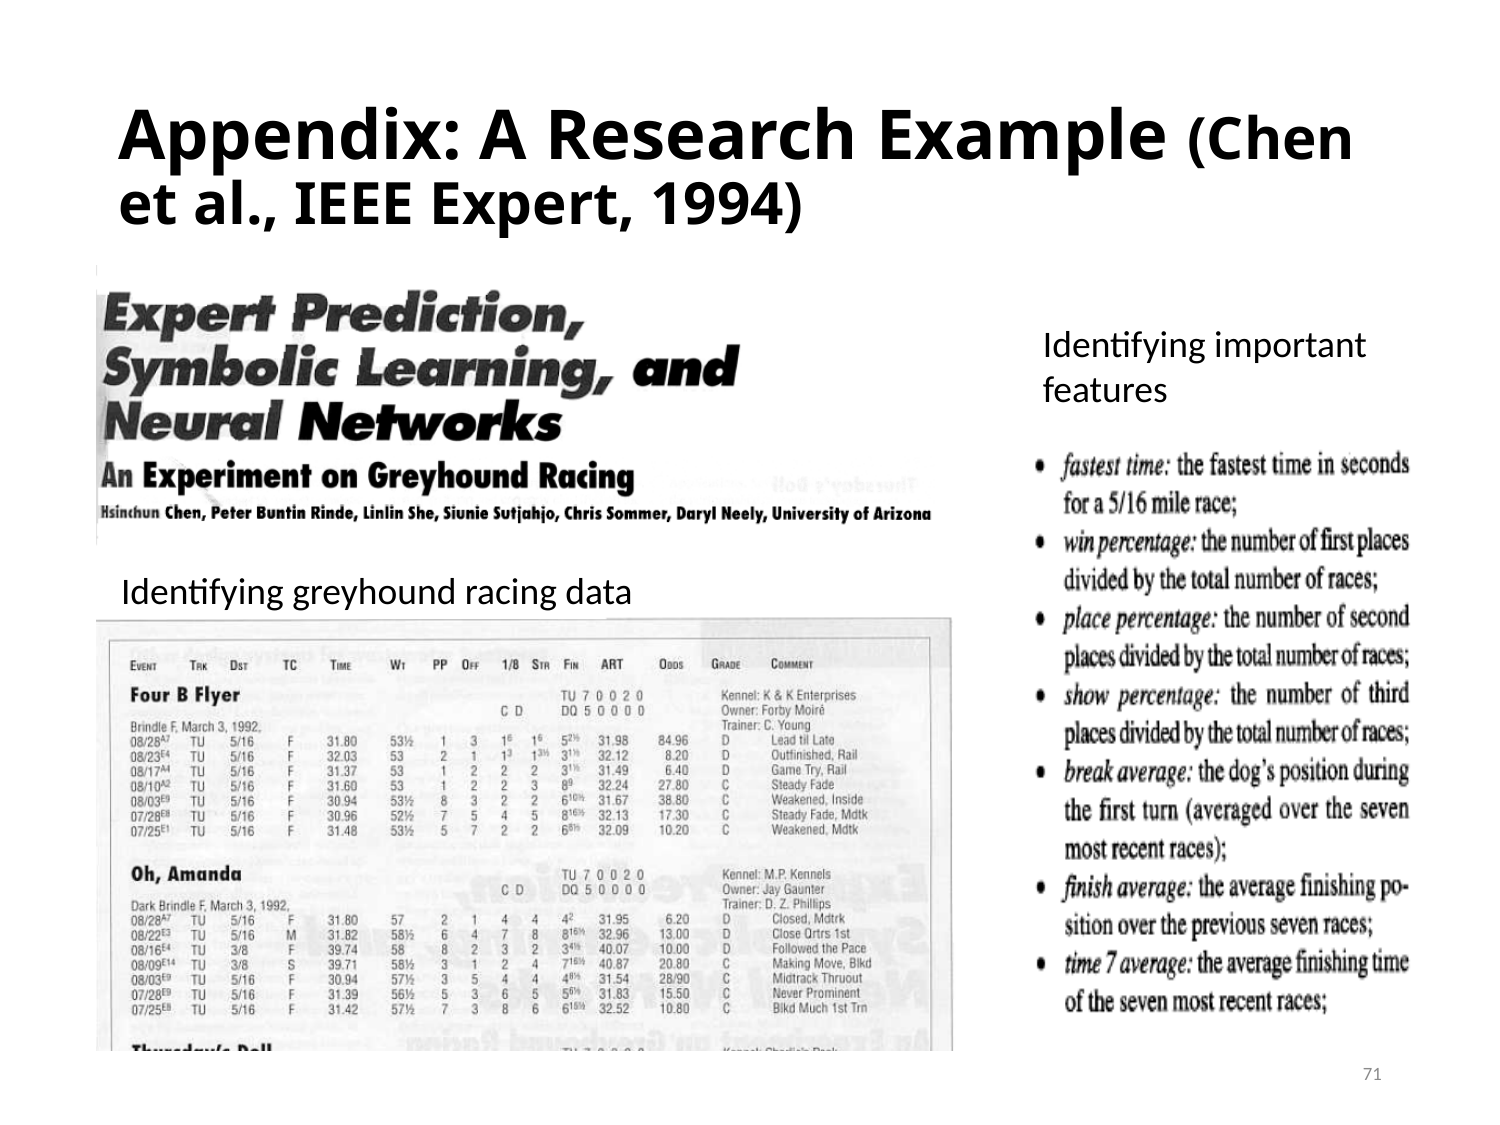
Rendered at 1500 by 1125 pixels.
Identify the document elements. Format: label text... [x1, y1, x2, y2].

picture [96, 602, 968, 1051]
picture [1028, 412, 1429, 1051]
text_box Identifying greyhound racing data [106, 560, 649, 602]
slide_number 71 [1059, 1051, 1397, 1103]
title Appendix: A Research Example (Chen et al., IEEE Expert, 1994) [103, 59, 1397, 278]
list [96, 265, 959, 560]
text_box Identifying important features [1028, 312, 1450, 418]
